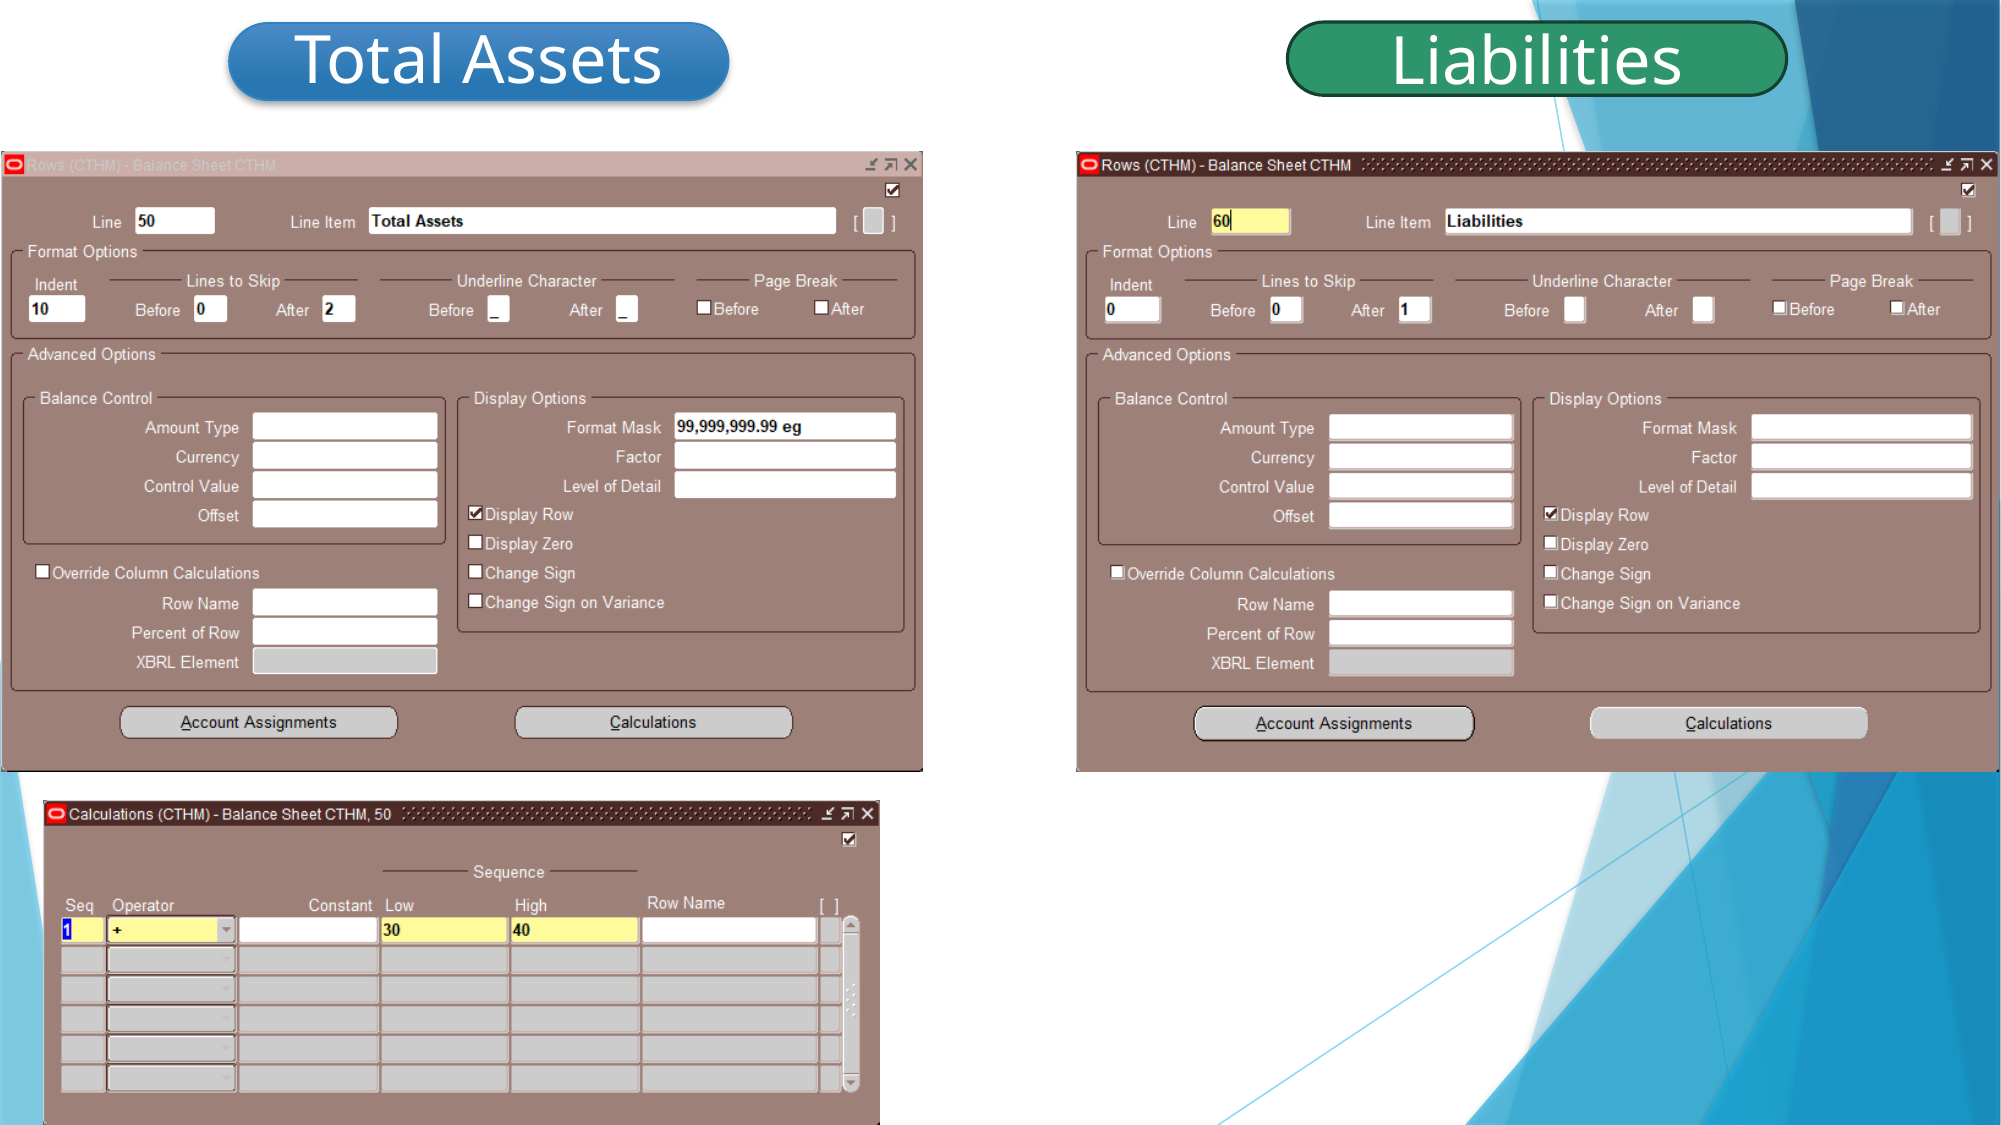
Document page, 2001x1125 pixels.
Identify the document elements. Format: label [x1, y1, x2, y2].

text_box [1286, 10, 1788, 108]
picture [43, 799, 881, 1125]
text_box [228, 8, 729, 128]
picture [1075, 151, 1999, 773]
picture [1, 151, 923, 773]
